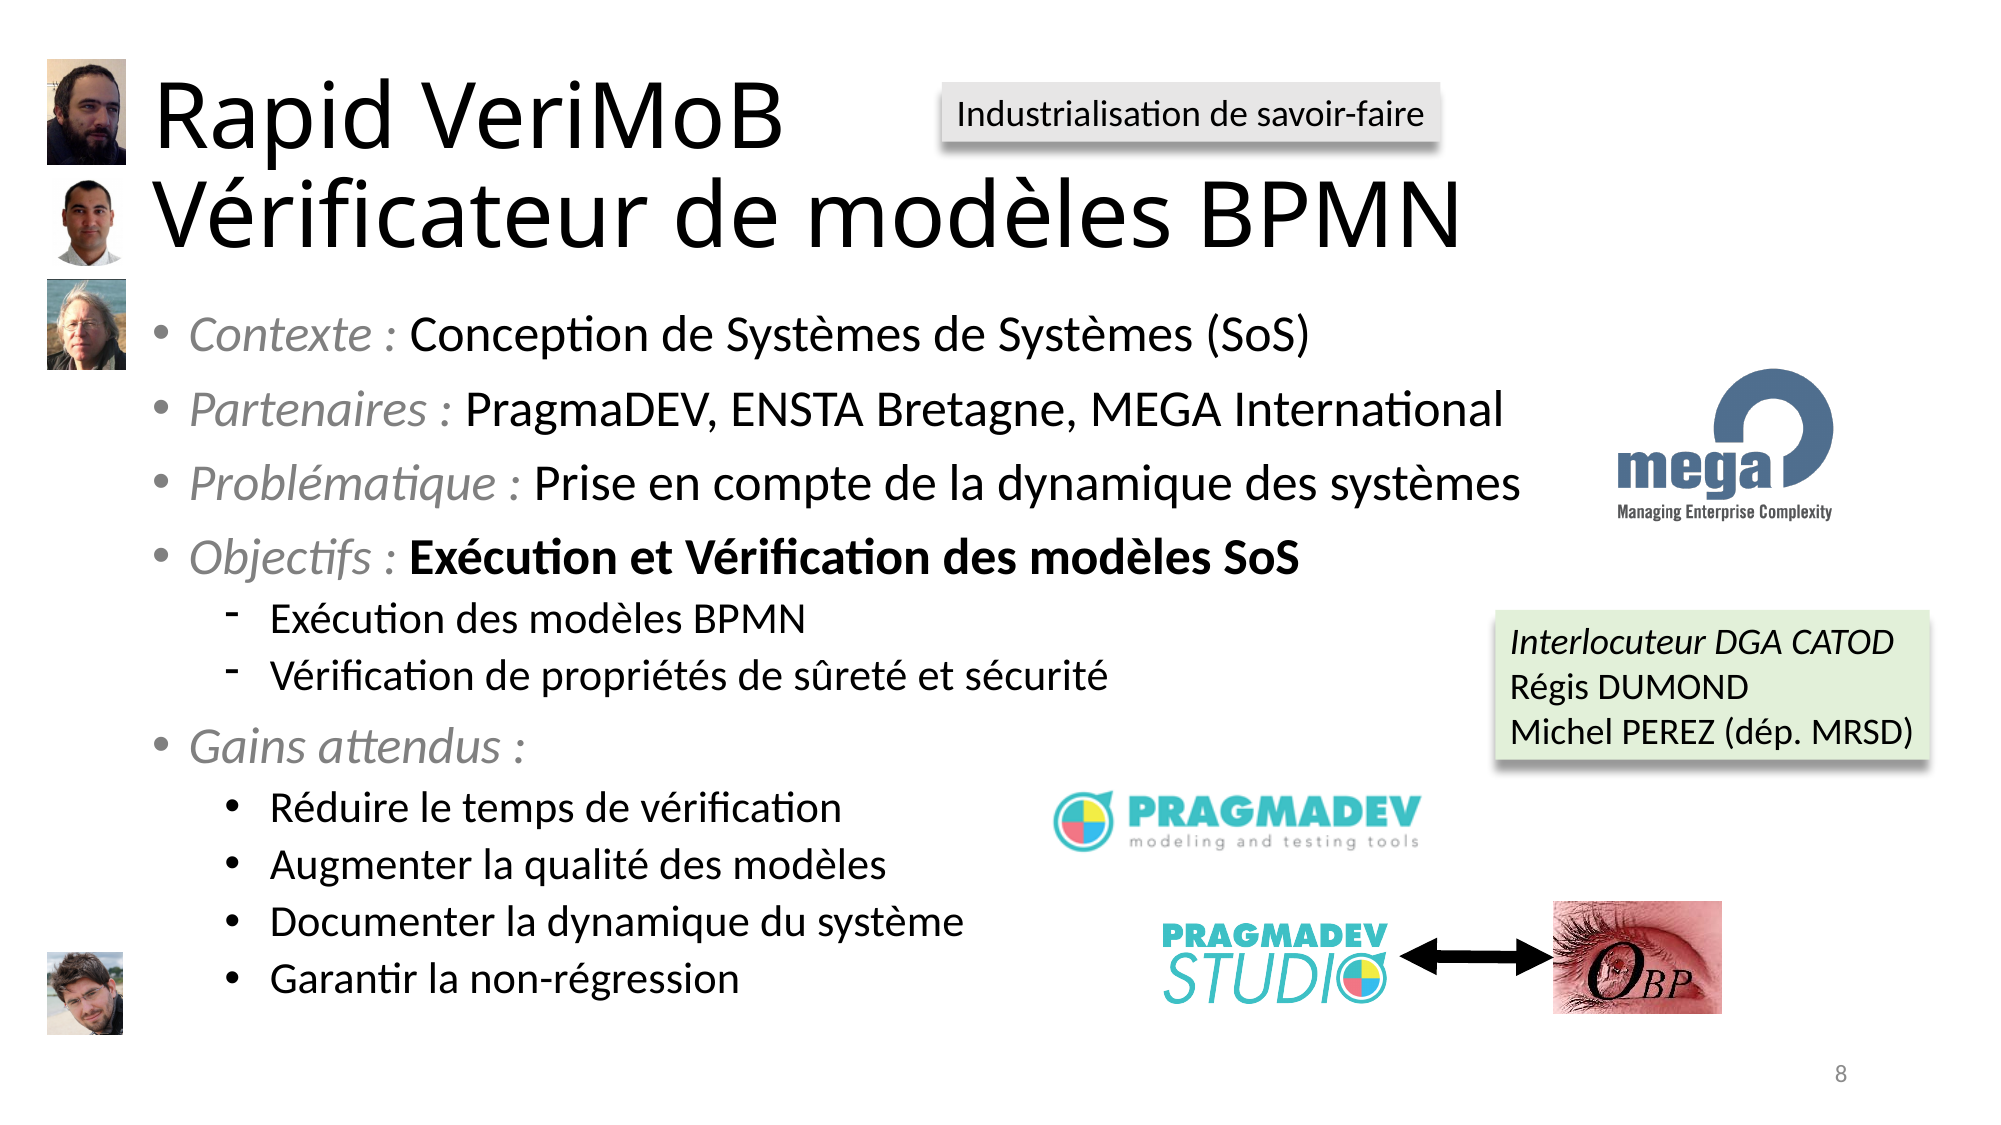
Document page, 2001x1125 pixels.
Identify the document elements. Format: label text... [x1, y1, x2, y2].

text_box Industrialisation de savoir-faire [941, 82, 1441, 142]
picture [1162, 923, 1388, 1004]
picture [1553, 901, 1722, 1014]
picture [47, 279, 126, 370]
picture [47, 952, 123, 1035]
slide_number 8 [1412, 1042, 1863, 1103]
title Rapid VeriMoB Vérificateur de modèles BPMN [137, 59, 1863, 278]
picture [52, 178, 123, 266]
text_box Interlocuteur DGA CATOD Régis DUMOND Michel PEREZ (dép. MRSD) [1495, 609, 1930, 760]
picture [1047, 784, 1429, 859]
list Contexte : Conception de Systèmes de Systèmes (SoS) Partenaires : PragmaDEV, ENSTA Bretagne, MEGA International Problématique : Prise en compte de la dynamique des systèmes Objectifs : Exécution et Vérification des modèles SoS Exécution des modèles BPMN Vérification de propriétés de sûreté et sécurité Gains attendus : Réduire le temps de vérification Augmenter la qualité des modèles Documenter la dynamique du système Garantir la non-régression [137, 299, 1863, 1014]
picture [1603, 358, 1842, 531]
picture [47, 59, 126, 165]
